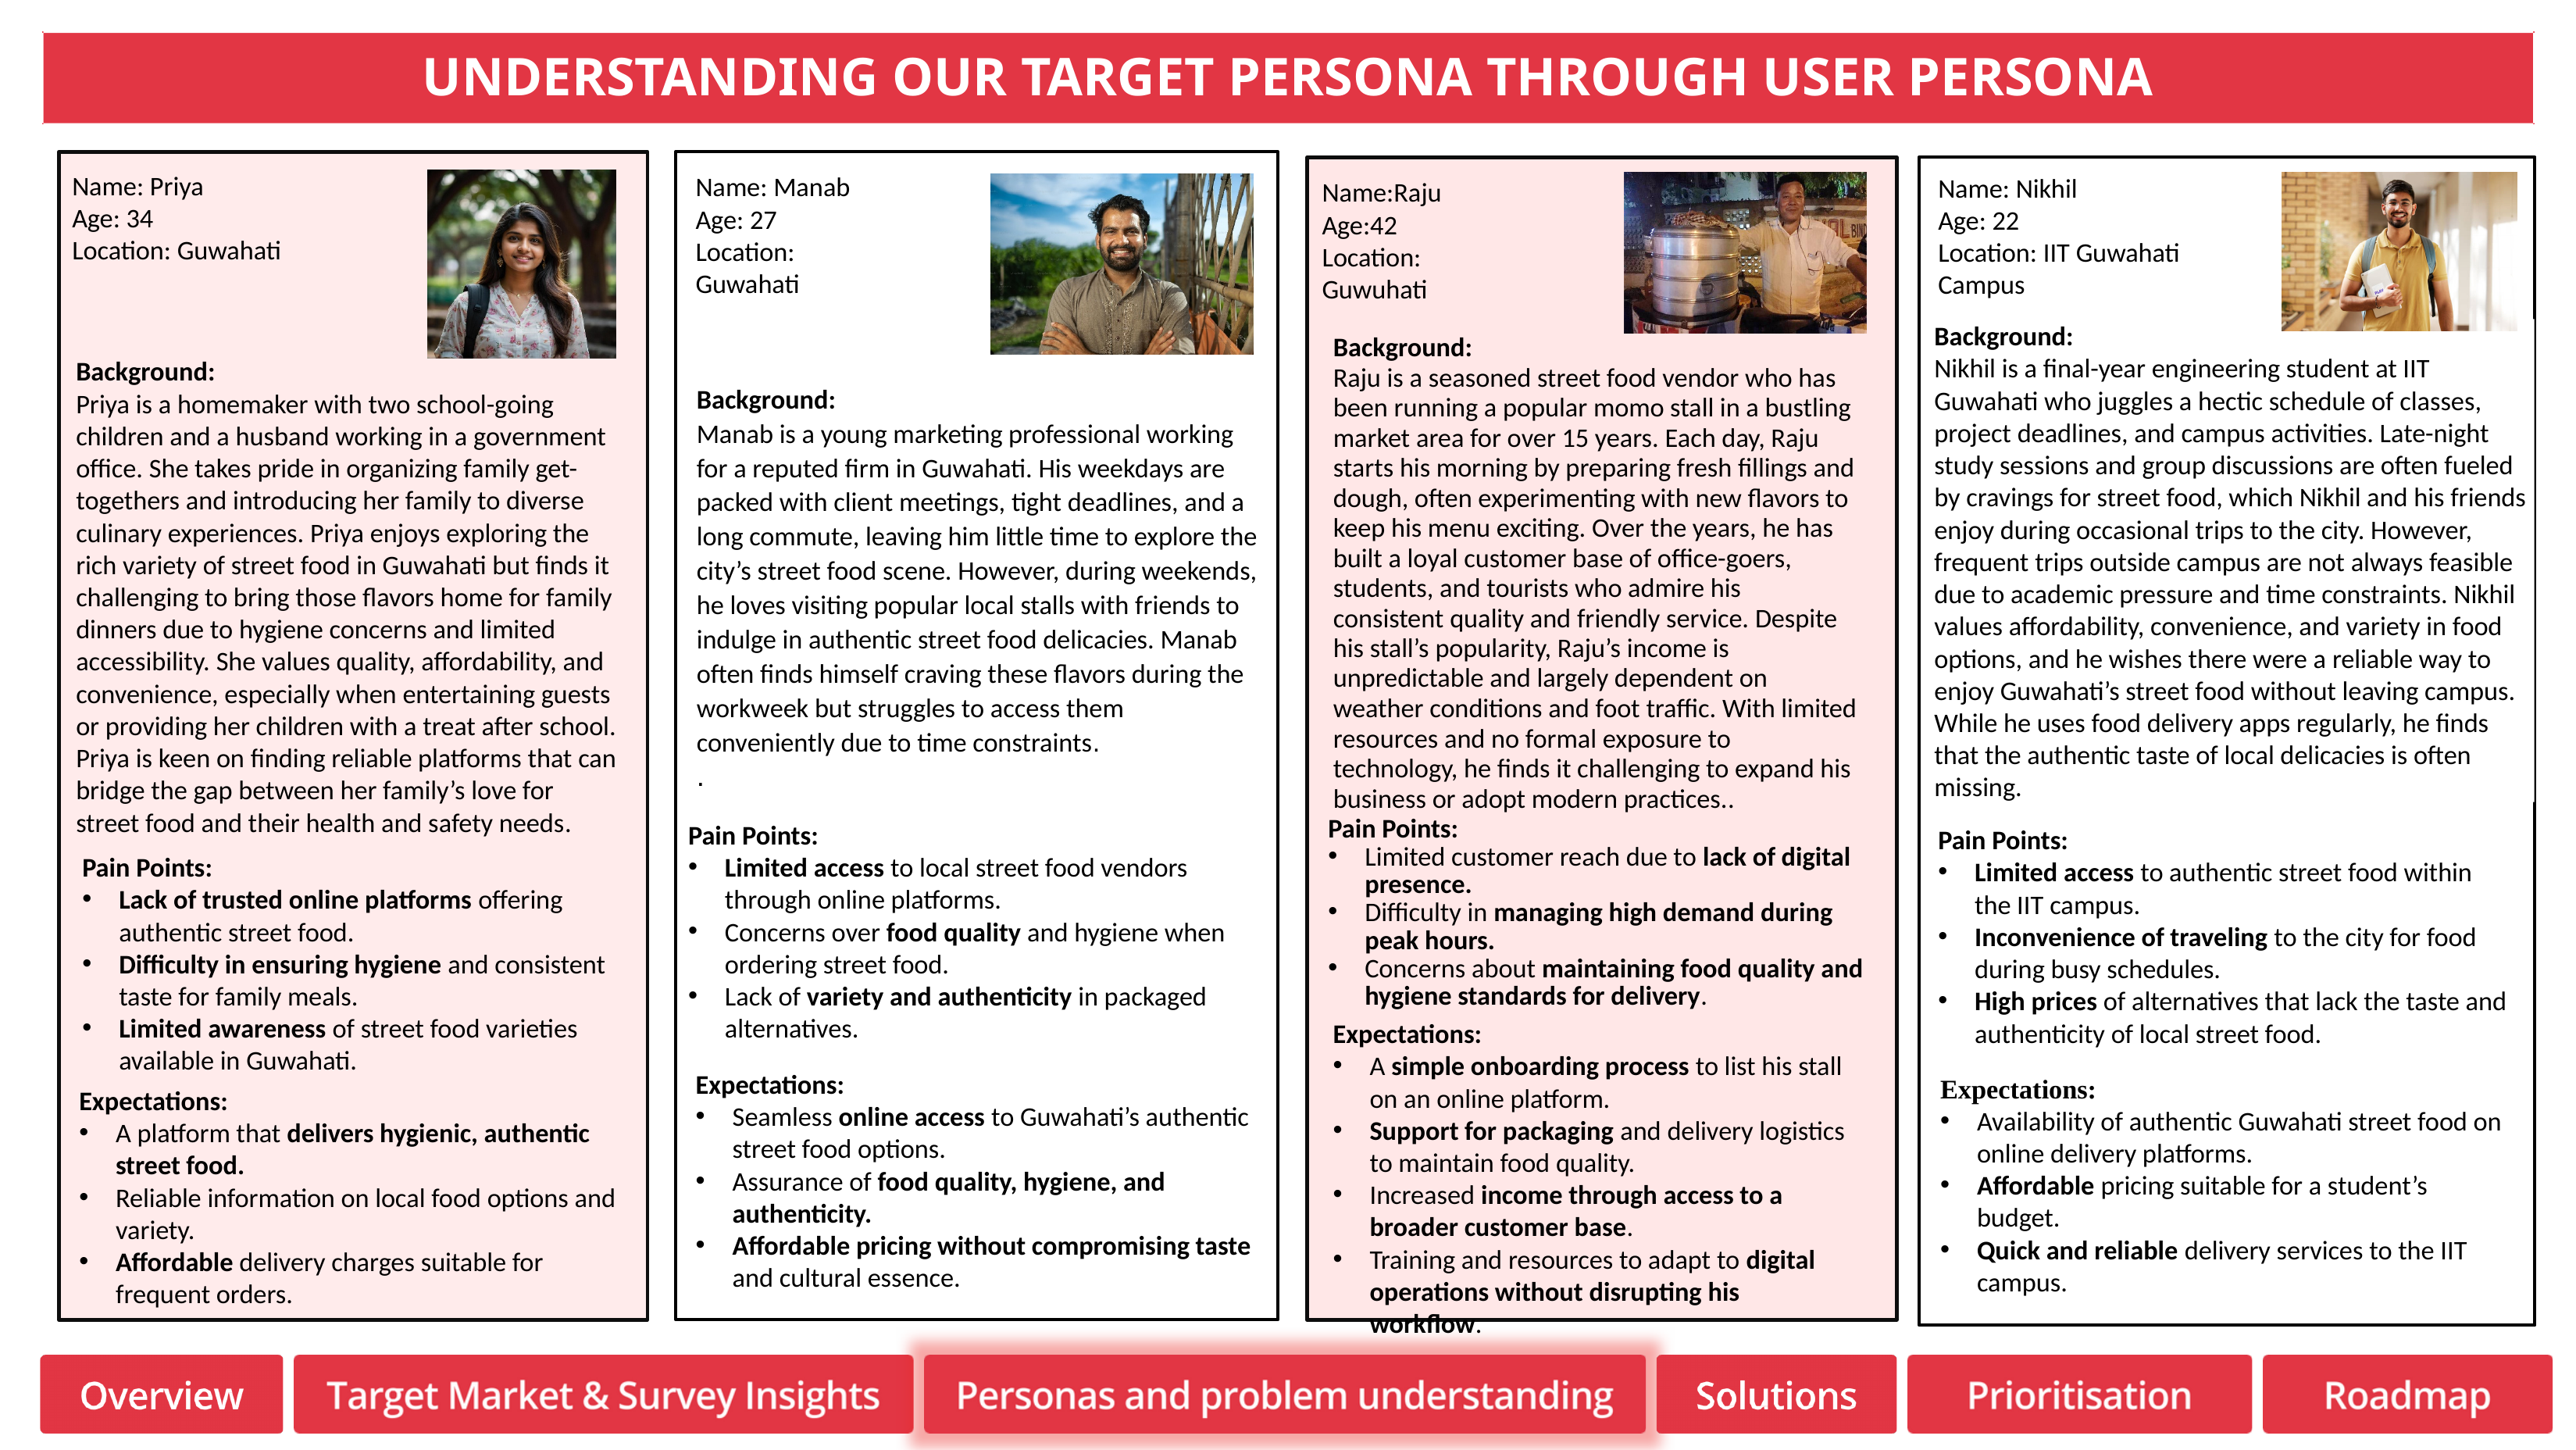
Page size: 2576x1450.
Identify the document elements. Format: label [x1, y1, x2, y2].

text_box [40, 23, 2537, 127]
text_box [676, 151, 1279, 1320]
text_box [2263, 1355, 2553, 1434]
picture [1624, 172, 1867, 334]
picture [427, 170, 616, 359]
text_box [1307, 156, 1897, 1345]
text_box [58, 151, 648, 1320]
text_box [1907, 1355, 2253, 1434]
text_box [905, 1355, 913, 1434]
picture [990, 173, 1254, 355]
text_box [1656, 1355, 1897, 1434]
text_box [40, 1355, 284, 1434]
picture [2281, 171, 2517, 331]
text_box [1918, 156, 2535, 1326]
text_box [294, 1355, 905, 1434]
text_box [924, 1355, 1647, 1434]
